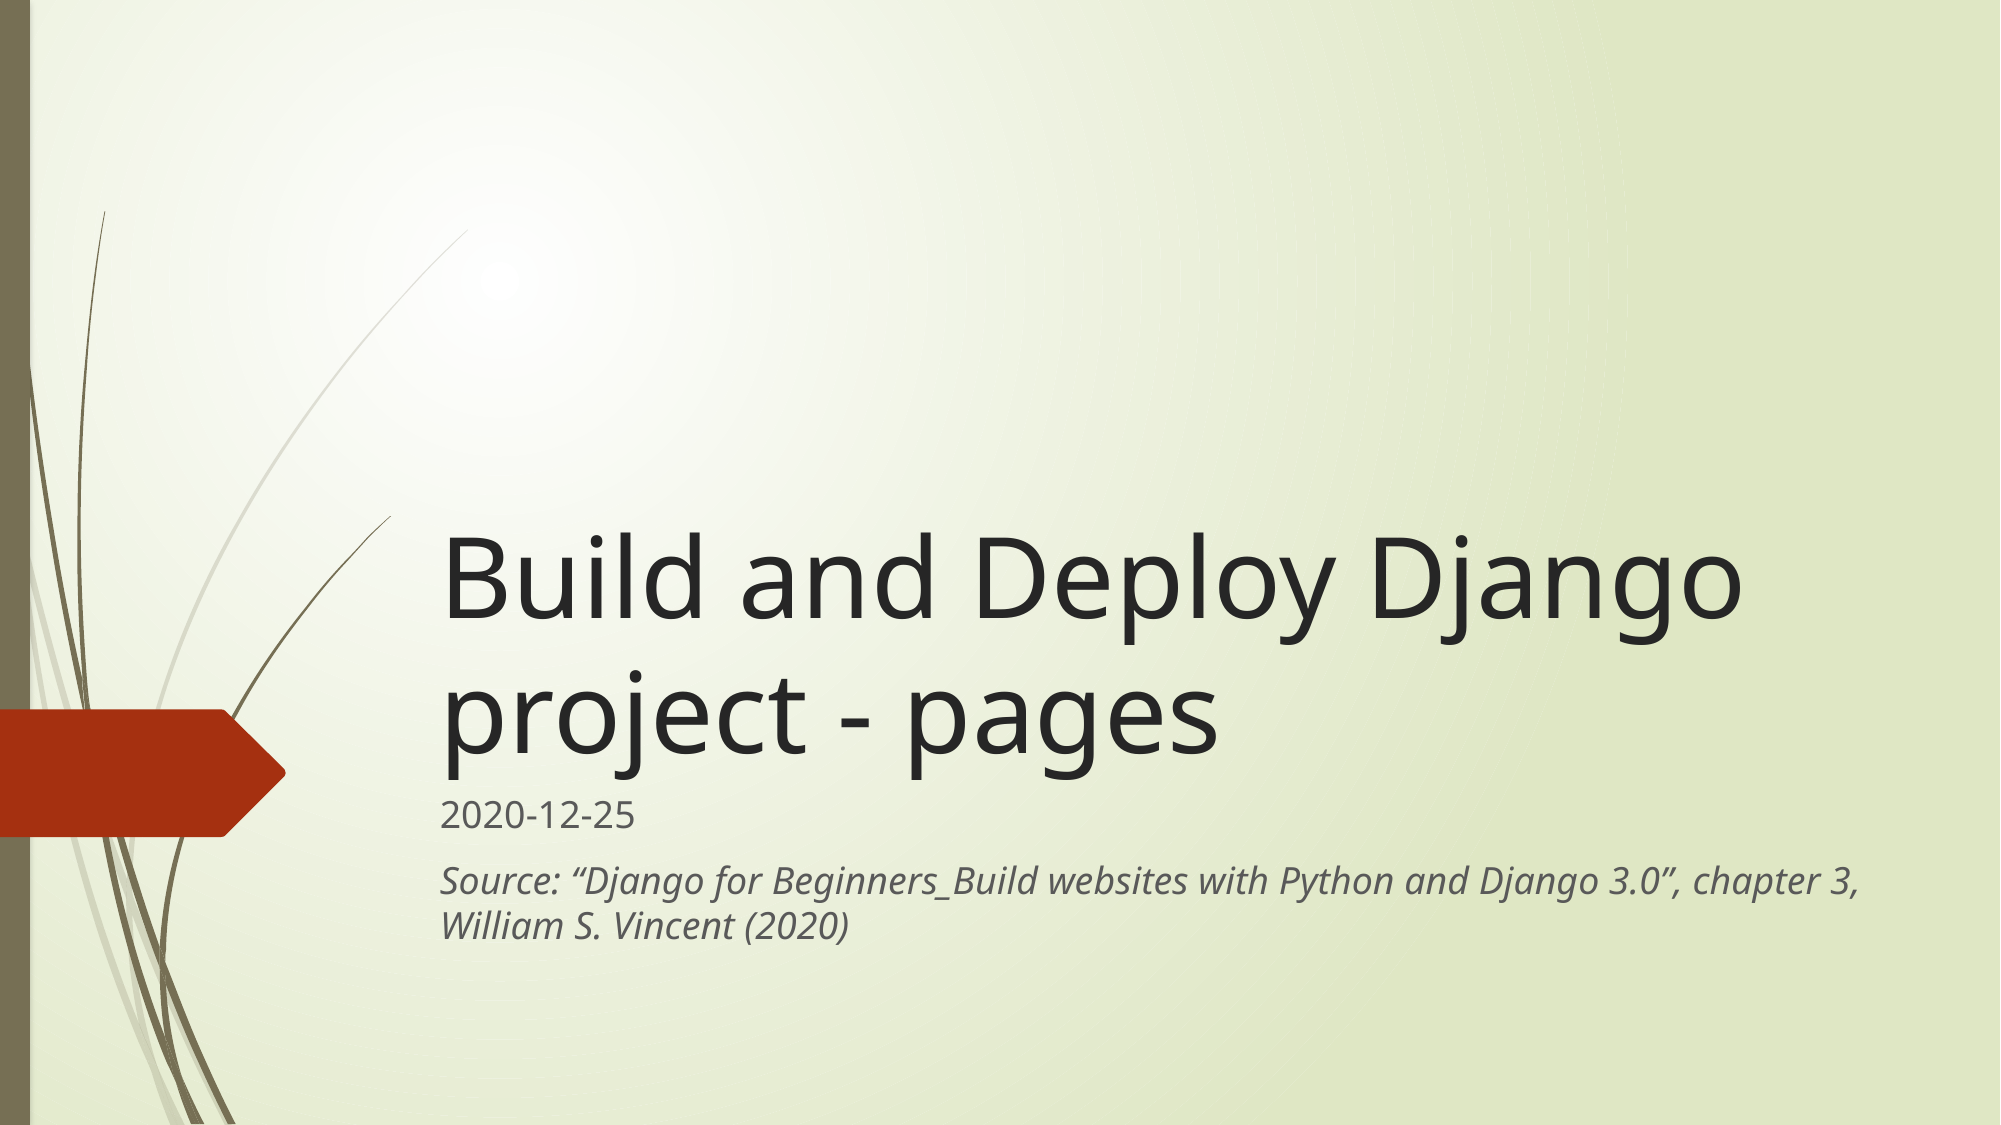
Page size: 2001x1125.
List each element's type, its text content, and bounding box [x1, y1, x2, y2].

title Build and Deploy Django project - pages [424, 412, 1888, 783]
subtitle 2020-12-25 Source: “Django for Beginners_Build websites with Python and Django 3.0”, chapter 3, William S. Vincent (2020) [424, 783, 1888, 969]
